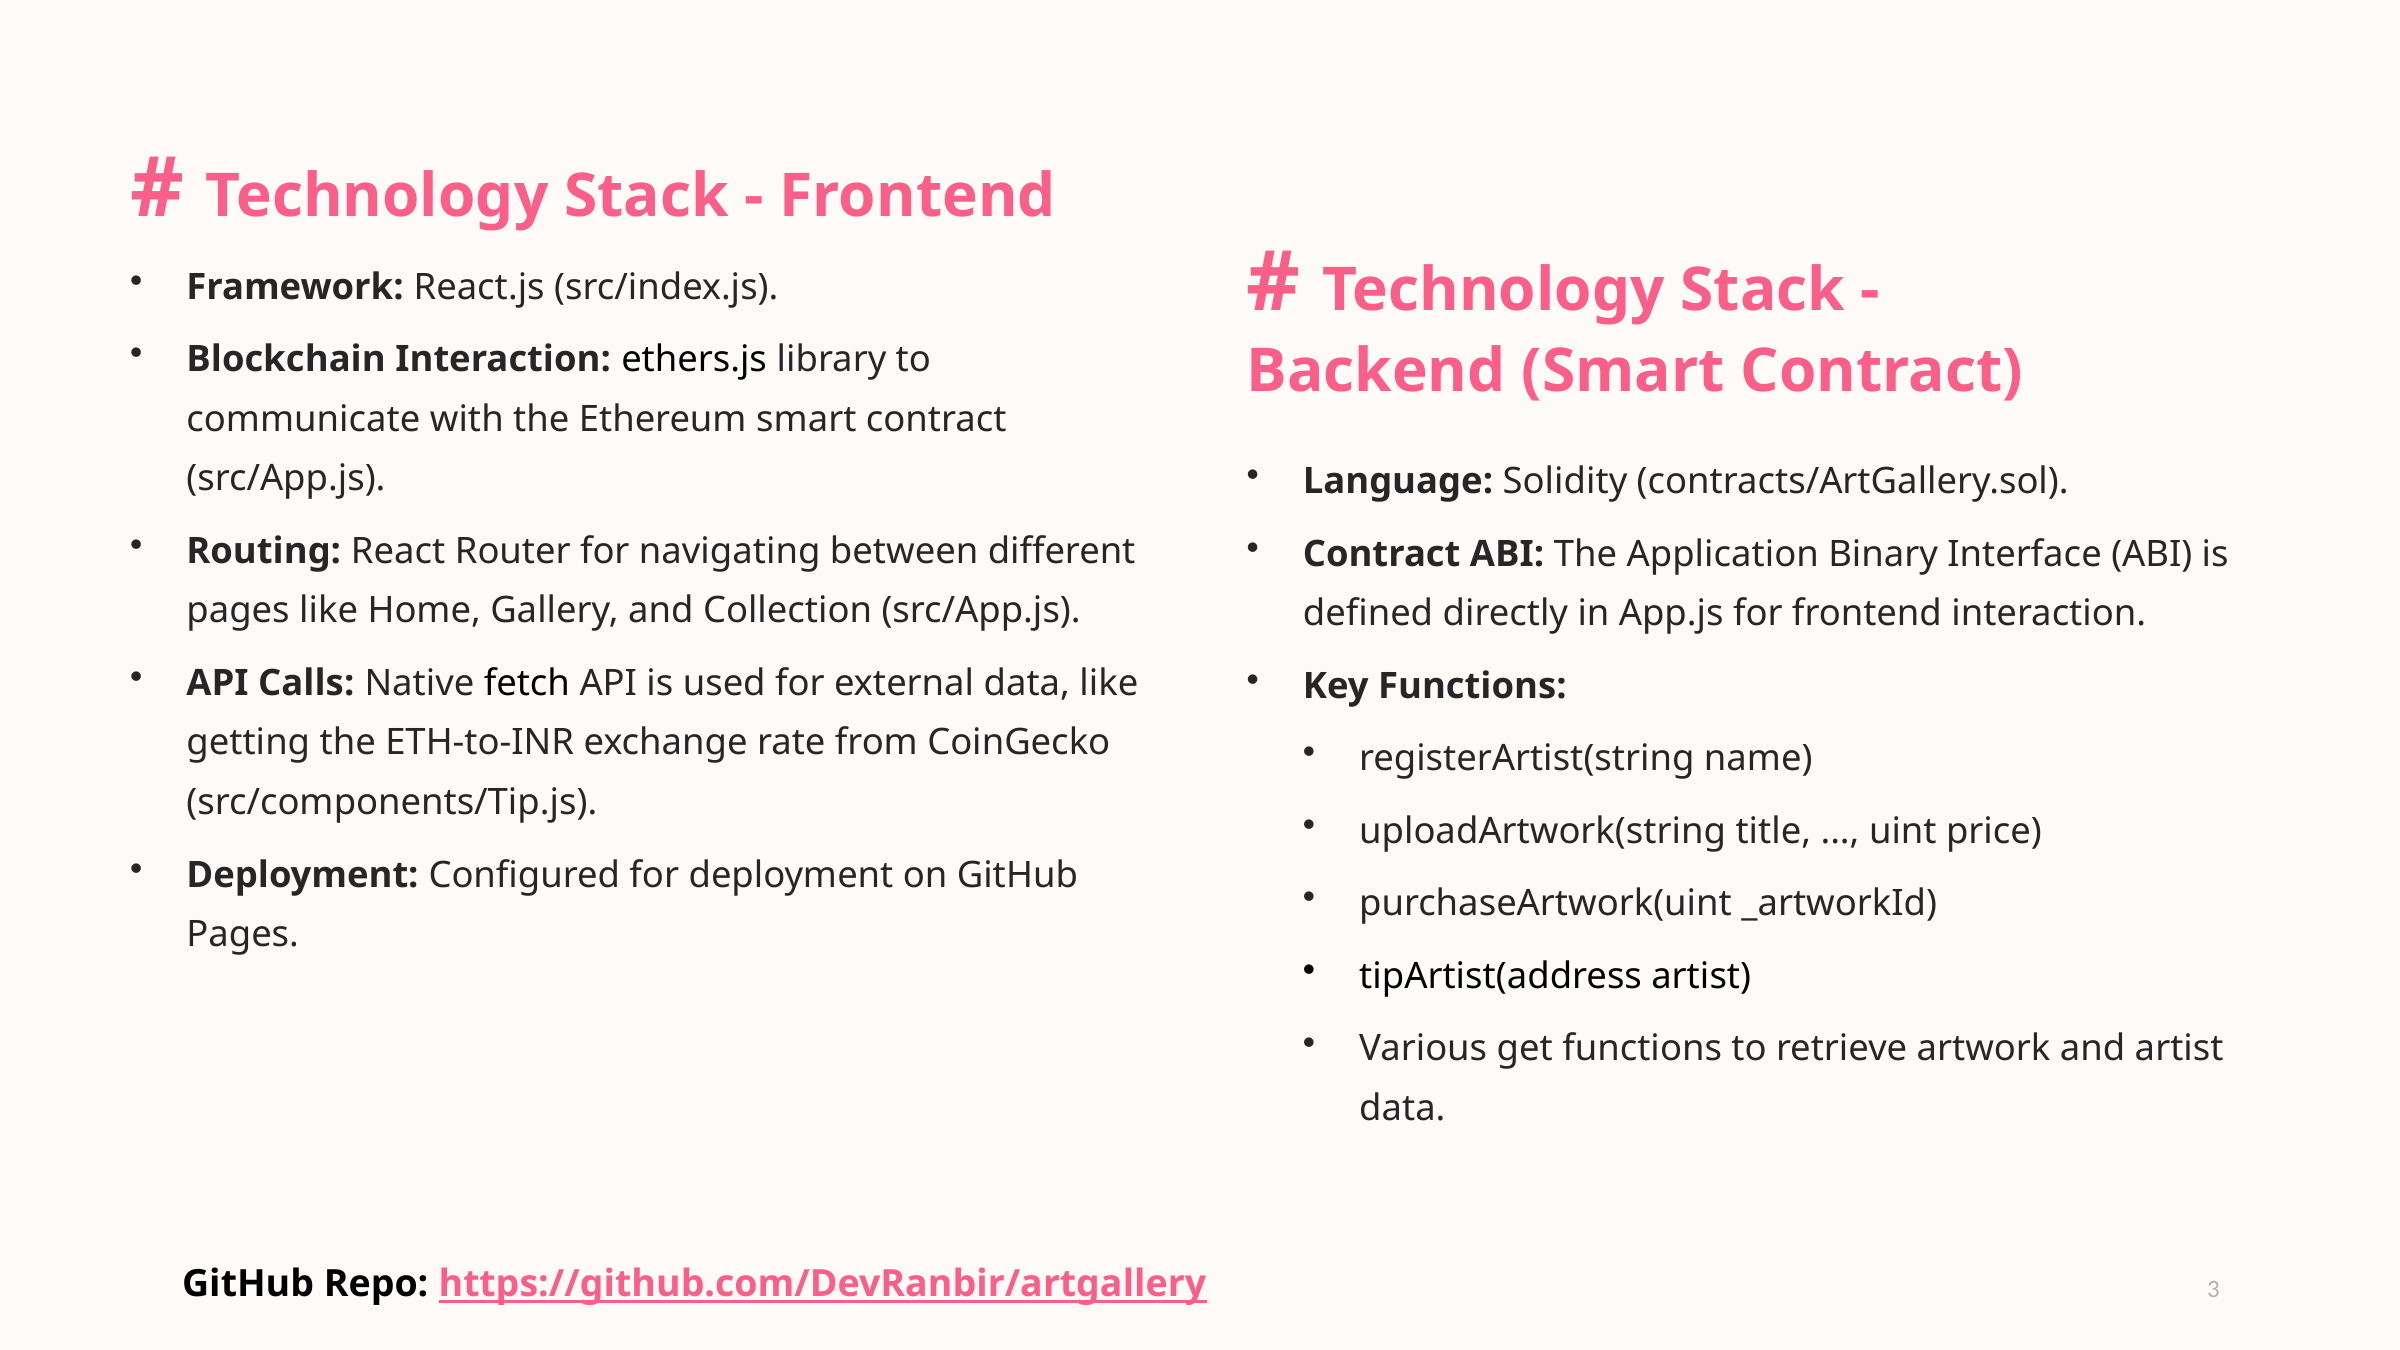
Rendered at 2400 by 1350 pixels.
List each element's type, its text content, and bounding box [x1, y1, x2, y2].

text_box uploadArtwork(string title, ..., uint price) [1246, 791, 2271, 851]
text_box Deployment: Configured for deployment on GitHub Pages. [130, 834, 1155, 1014]
text_box Various get functions to retrieve artwork and artist data. [1246, 1008, 2271, 1128]
text_box registerArtist(string name) [1246, 718, 2271, 779]
text_box Blockchain Interaction: ethers.js library to communicate with the Ethereum smart contract (src/App.js). [130, 319, 1155, 499]
text_box Key Functions: [1246, 646, 2271, 706]
text_box Contract ABI: The Application Binary Interface (ABI) is defined directly in App.js for frontend interaction. [1246, 514, 2271, 634]
text_box # Technology Stack - Frontend [130, 157, 1146, 235]
text_box Framework: React.js (src/index.js). [130, 247, 1155, 307]
text_box # Technology Stack - Backend (Smart Contract) [1246, 250, 2042, 405]
text_box Routing: React Router for navigating between different pages like Home, Gallery, and Collection (src/App.js). [130, 511, 1155, 631]
text_box GitHub Repo: https://github.com/DevRanbir/artgallery [182, 1234, 1735, 1312]
text_box purchaseArtwork(uint _artworkId) [1246, 863, 2271, 924]
text_box Language: Solidity (contracts/ArtGallery.sol). [1246, 441, 2271, 501]
text_box API Calls: Native fetch API is used for external data, like getting the ETH-to-INR exchange rate from CoinGecko (src/components/Tip.js). [130, 643, 1155, 822]
text_box tipArtist(address artist) [1246, 936, 2271, 996]
slide_number 3 [1695, 1251, 2235, 1324]
